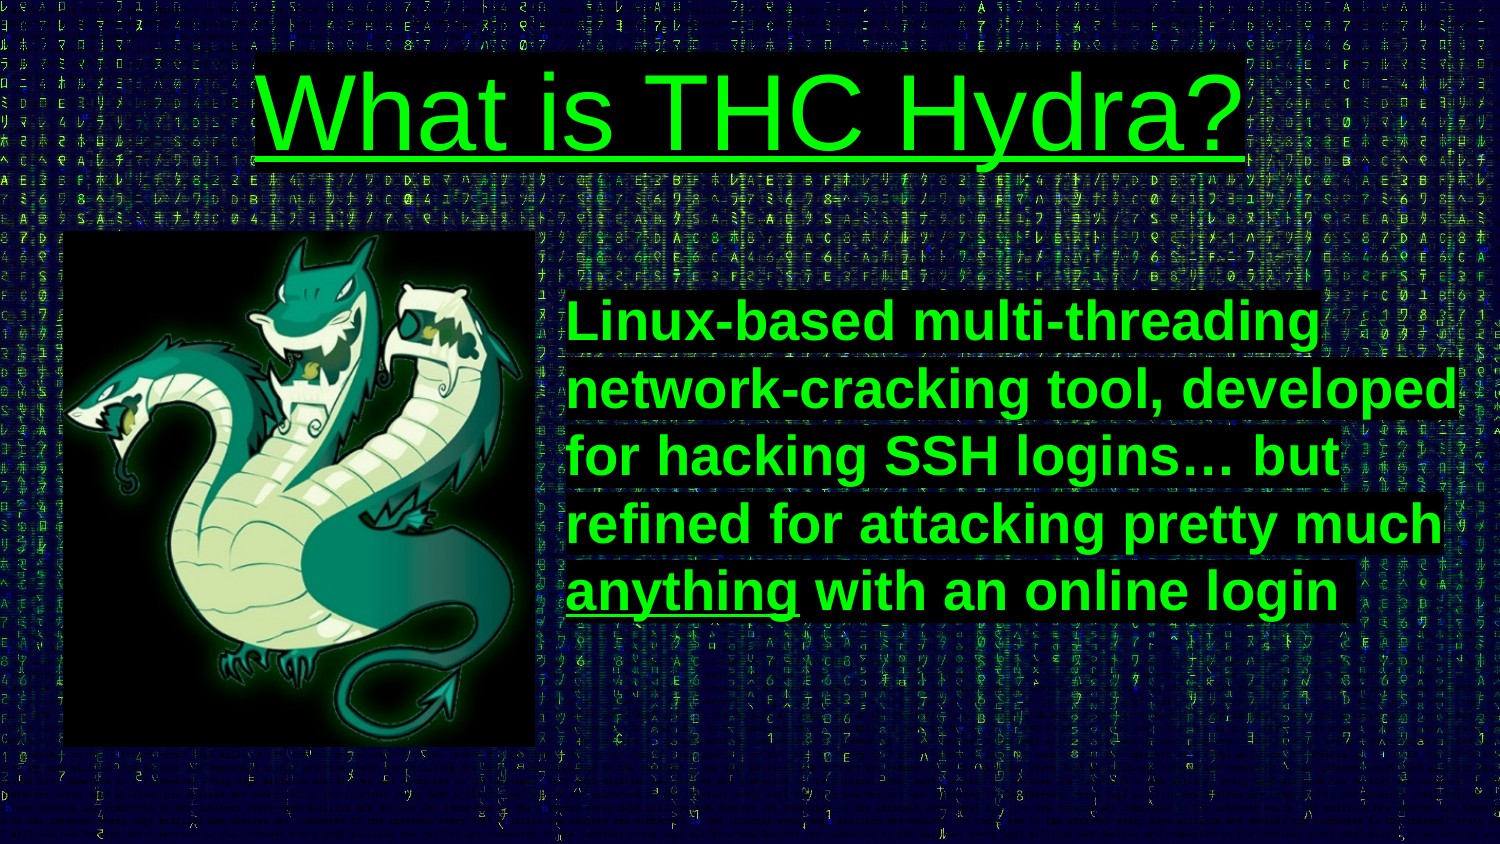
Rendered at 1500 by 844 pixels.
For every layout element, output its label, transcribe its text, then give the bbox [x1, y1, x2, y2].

title What is THC Hydra? [199, 25, 1300, 187]
picture [0, 0, 1500, 844]
subtitle Linux-based multi-threading network-cracking tool, developed for hacking SSH logins… but refined for attacking pretty much anything with an online login [540, 269, 1500, 661]
